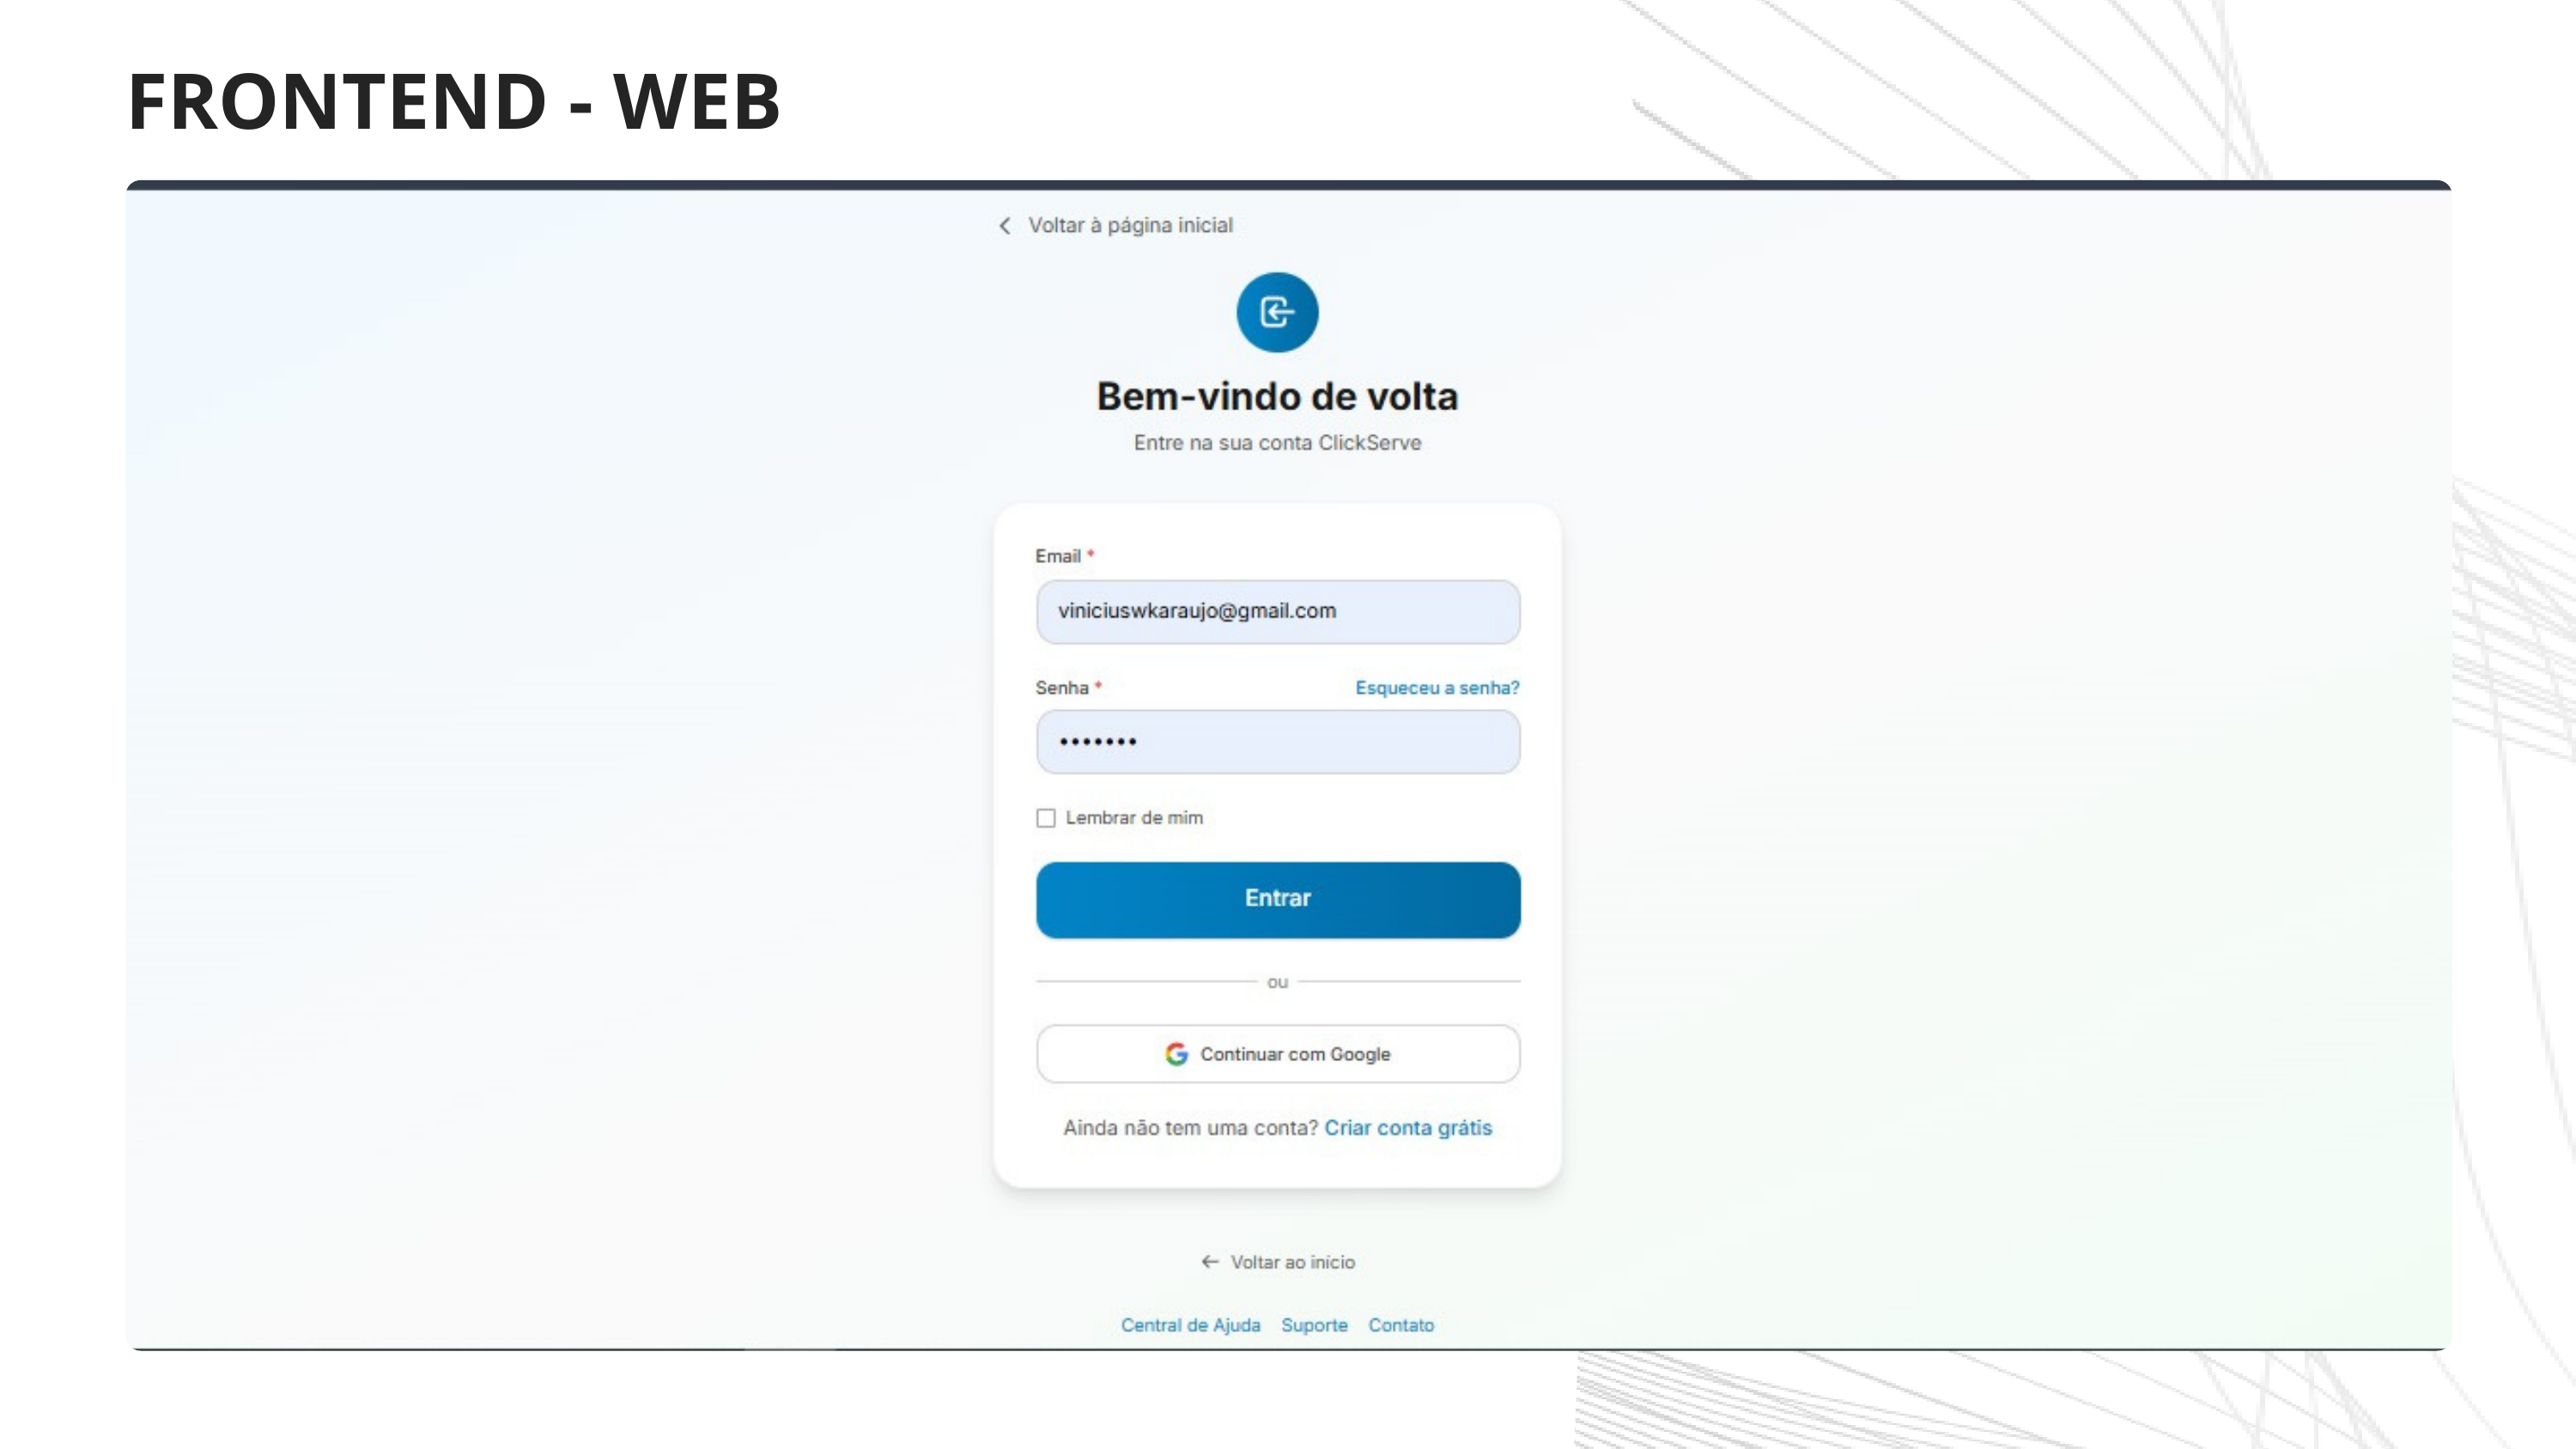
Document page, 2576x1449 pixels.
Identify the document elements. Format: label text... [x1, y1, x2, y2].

text_box [1597, 0, 2576, 1449]
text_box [125, 179, 2452, 1351]
text_box [1574, 1358, 2097, 1449]
text_box FRONTEND - WEB [125, 70, 1269, 145]
